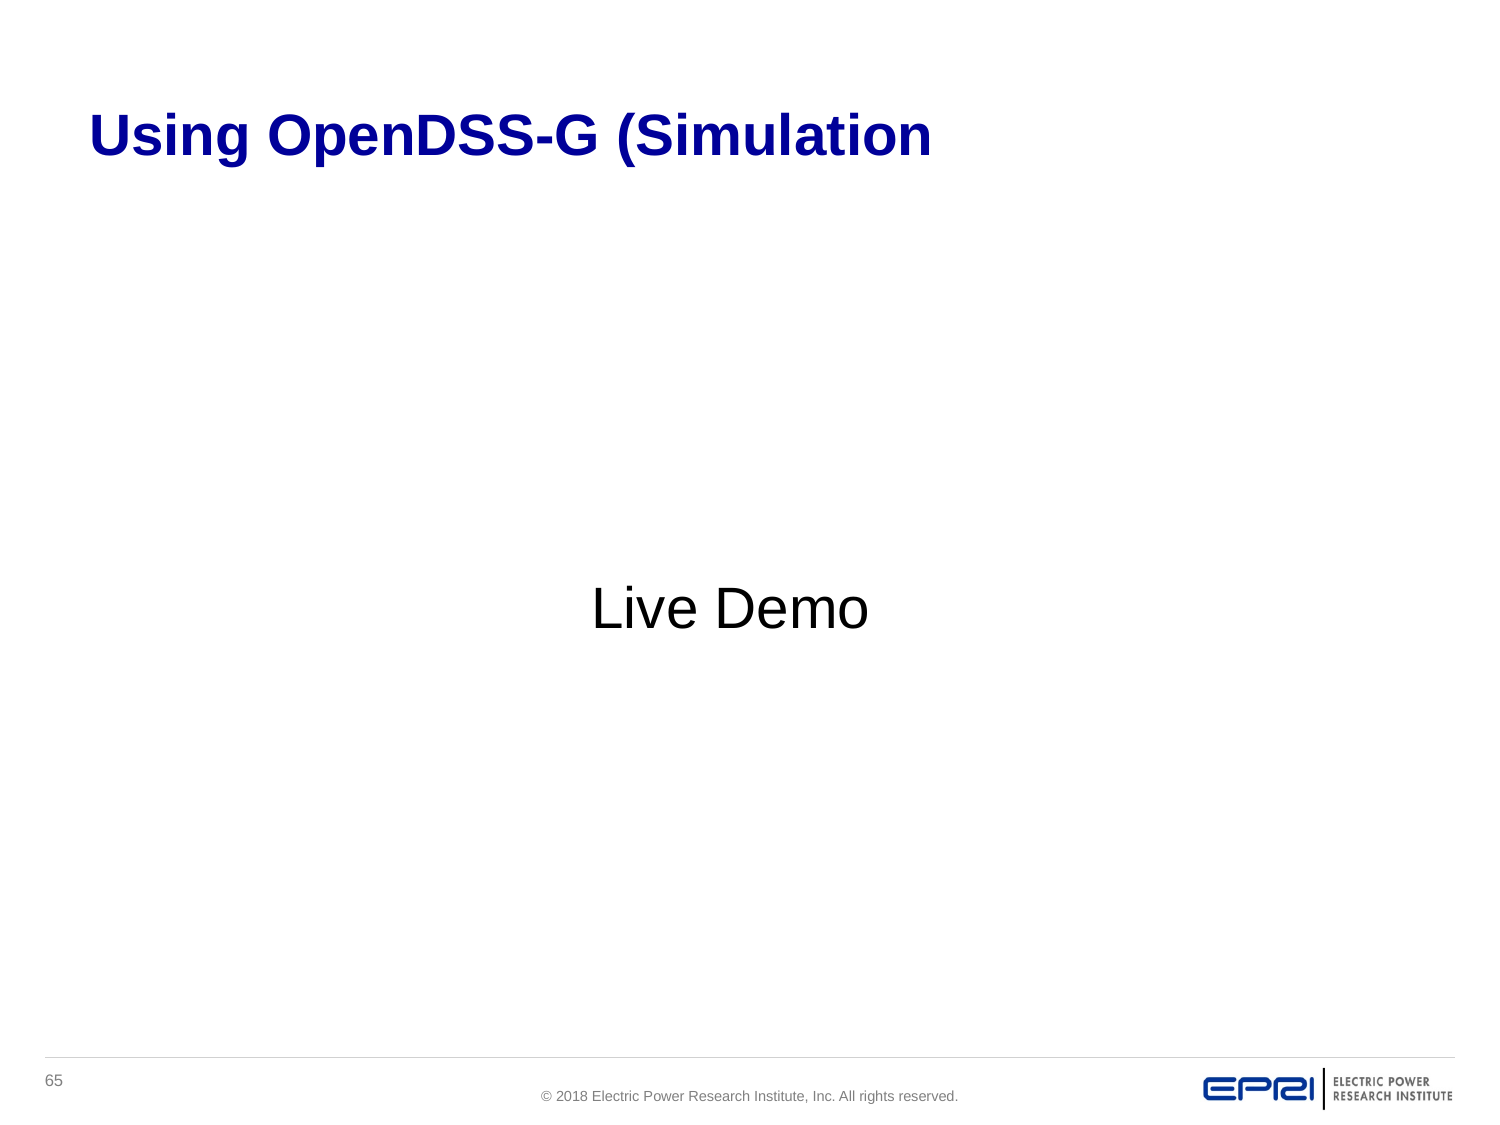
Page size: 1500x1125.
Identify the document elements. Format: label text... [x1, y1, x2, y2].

title Using OpenDSS-G (Simulation [74, 89, 1425, 278]
text_box Live Demo [74, 562, 1388, 648]
picture [1200, 1064, 1455, 1113]
